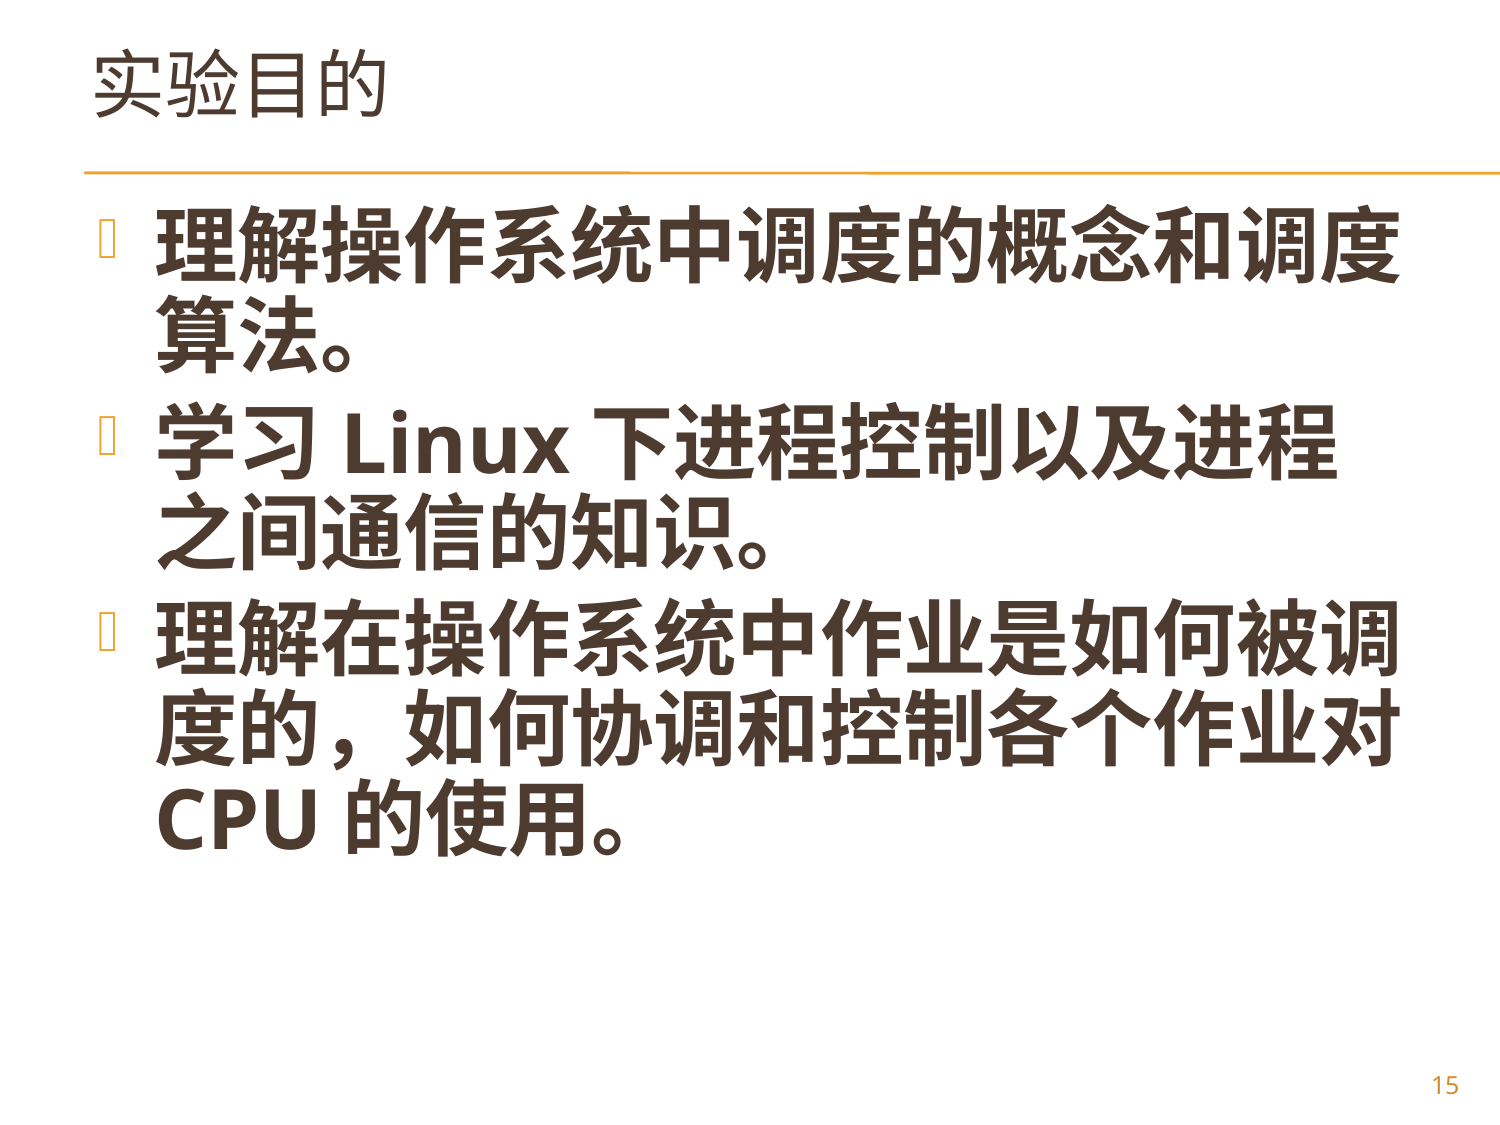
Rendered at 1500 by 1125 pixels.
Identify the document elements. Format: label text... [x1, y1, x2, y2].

title 实验目的 [75, 24, 1425, 140]
slide_number 15 [1350, 1061, 1475, 1103]
list 理解操作系统中调度的概念和调度算法。 学习Linux下进程控制以及进程之间通信的知识。 理解在操作系统中作业是如何被调度的，如何协调和控制各个作业对CPU的使用。 [82, 197, 1433, 903]
